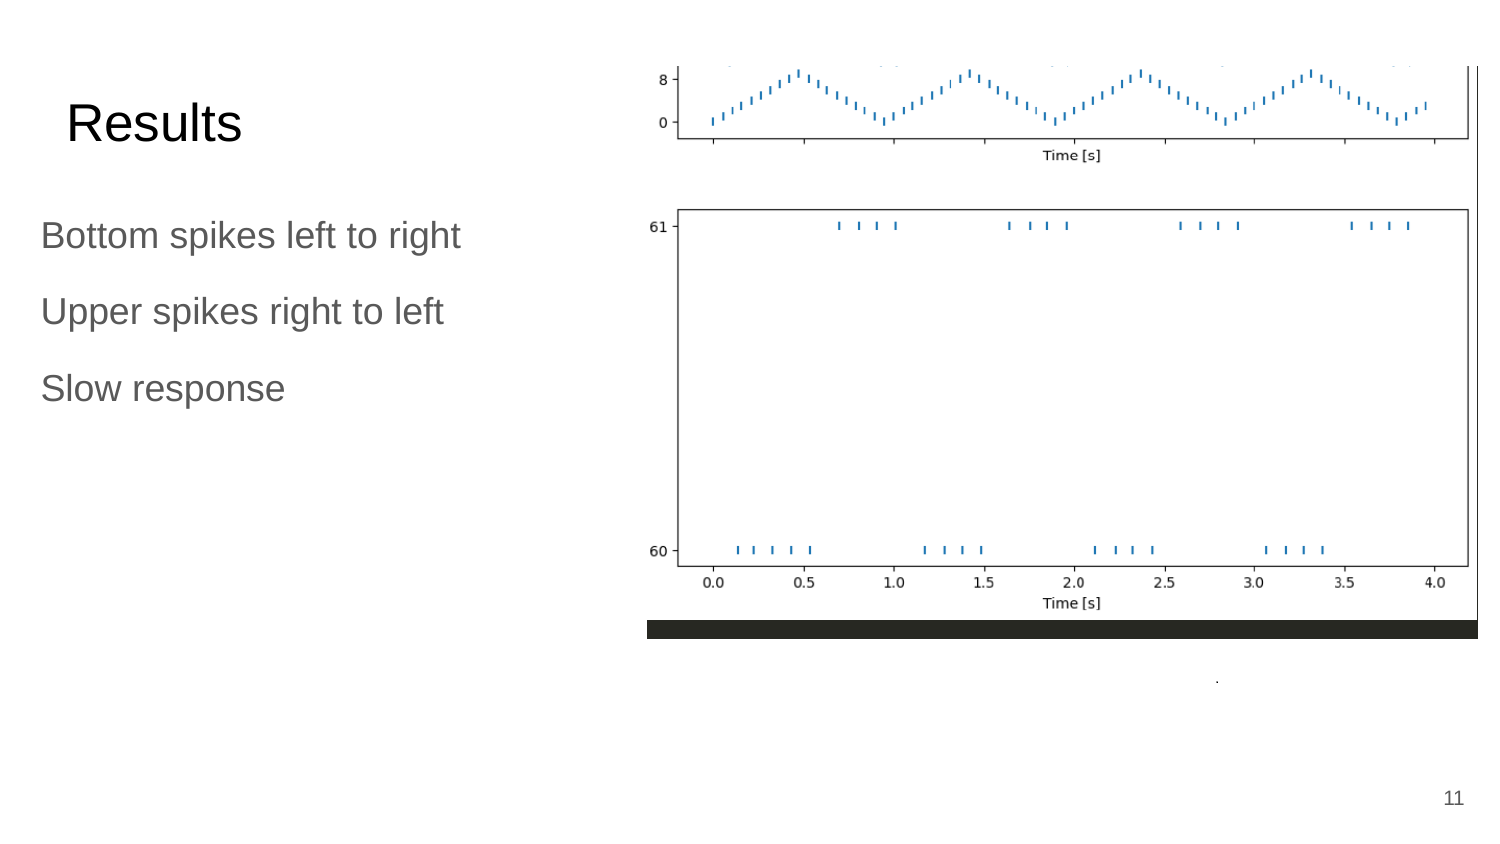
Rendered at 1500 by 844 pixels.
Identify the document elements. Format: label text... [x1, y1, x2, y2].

list Bottom spikes left to right Upper spikes right to left Slow response [25, 189, 1449, 750]
title Results [51, 72, 641, 167]
picture [646, 66, 1500, 701]
slide_number ‹#› [1389, 764, 1480, 830]
